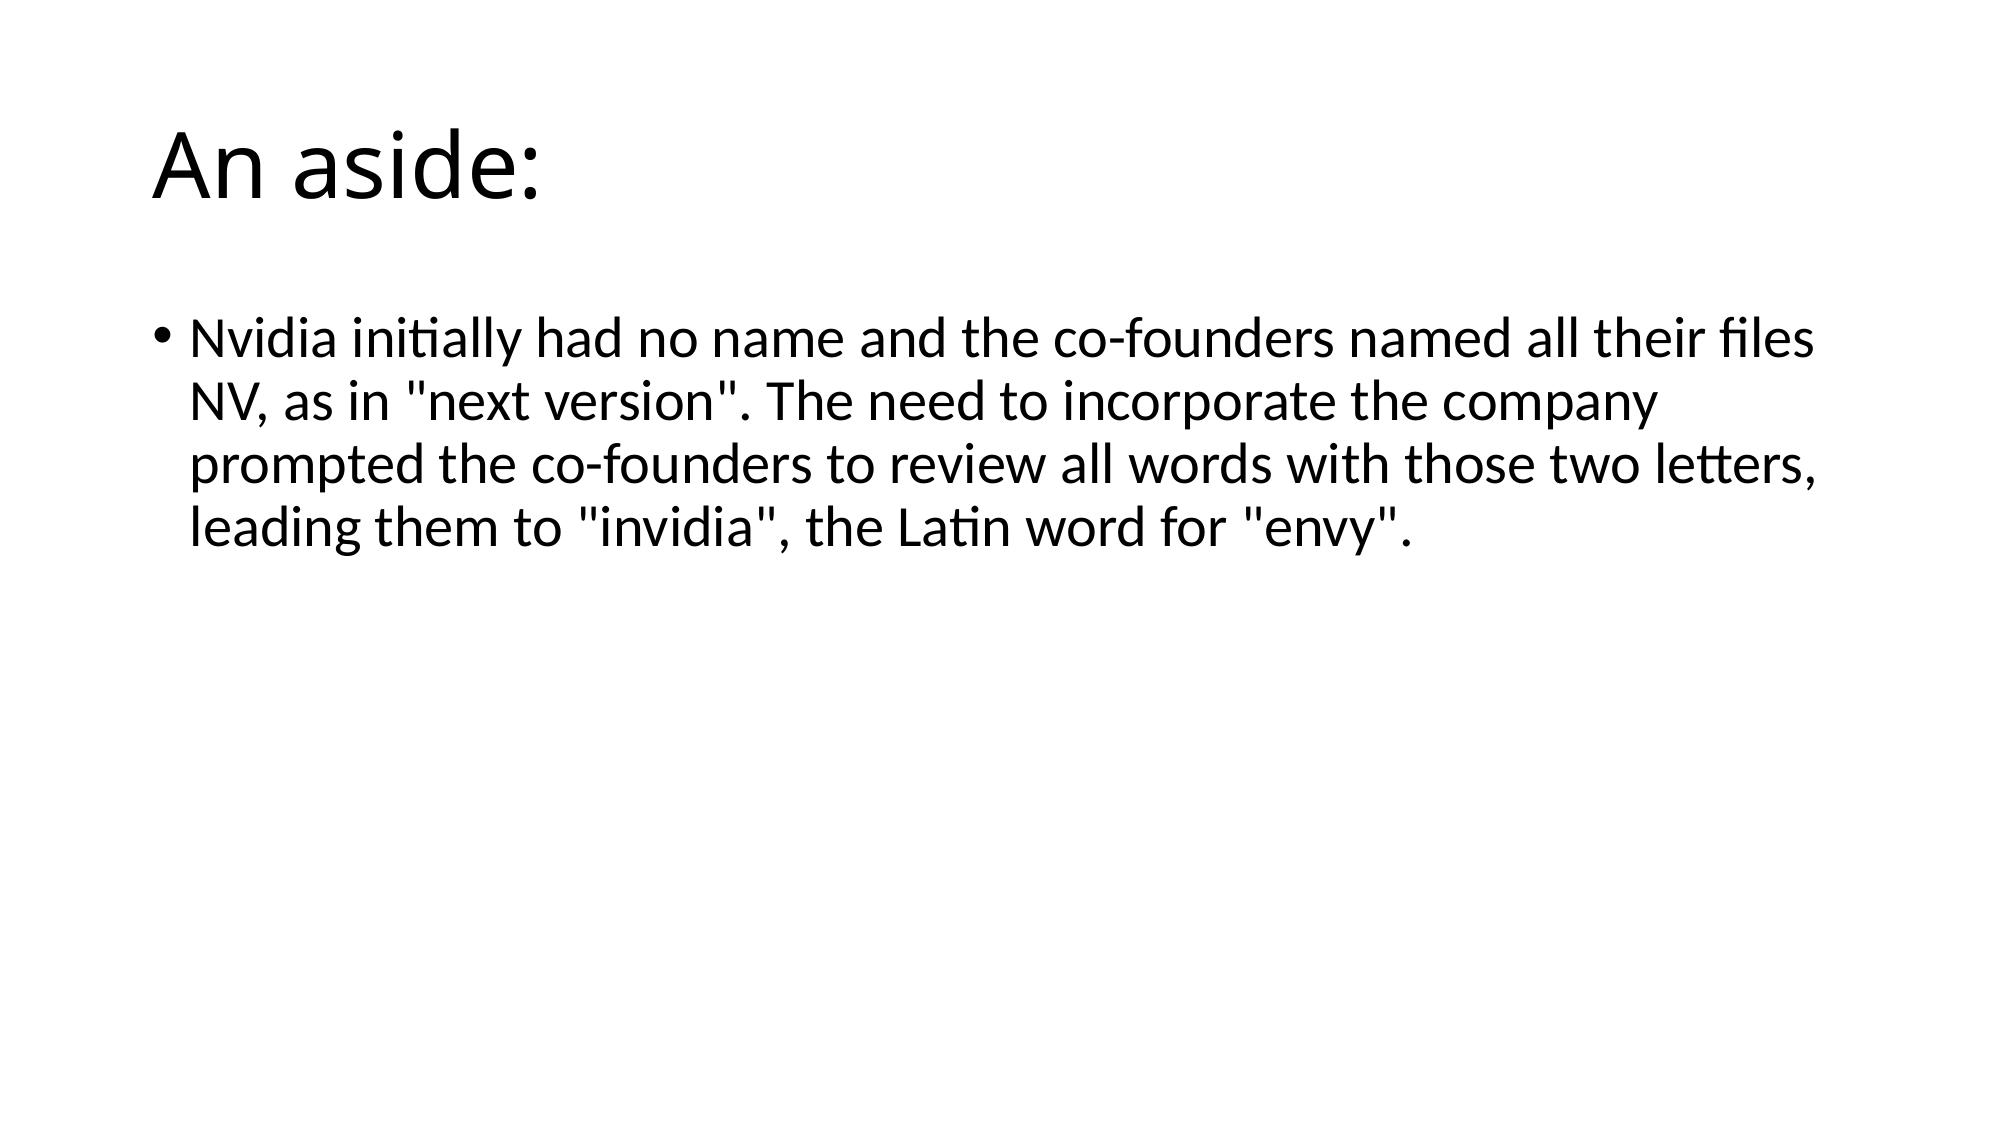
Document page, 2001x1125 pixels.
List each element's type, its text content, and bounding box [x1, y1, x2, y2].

title An aside: [137, 59, 1863, 278]
list Nvidia initially had no name and the co-founders named all their files NV, as in "next version". The need to incorporate the company prompted the co-founders to review all words with those two letters, leading them to "invidia", the Latin word for "envy". [137, 299, 1863, 679]
